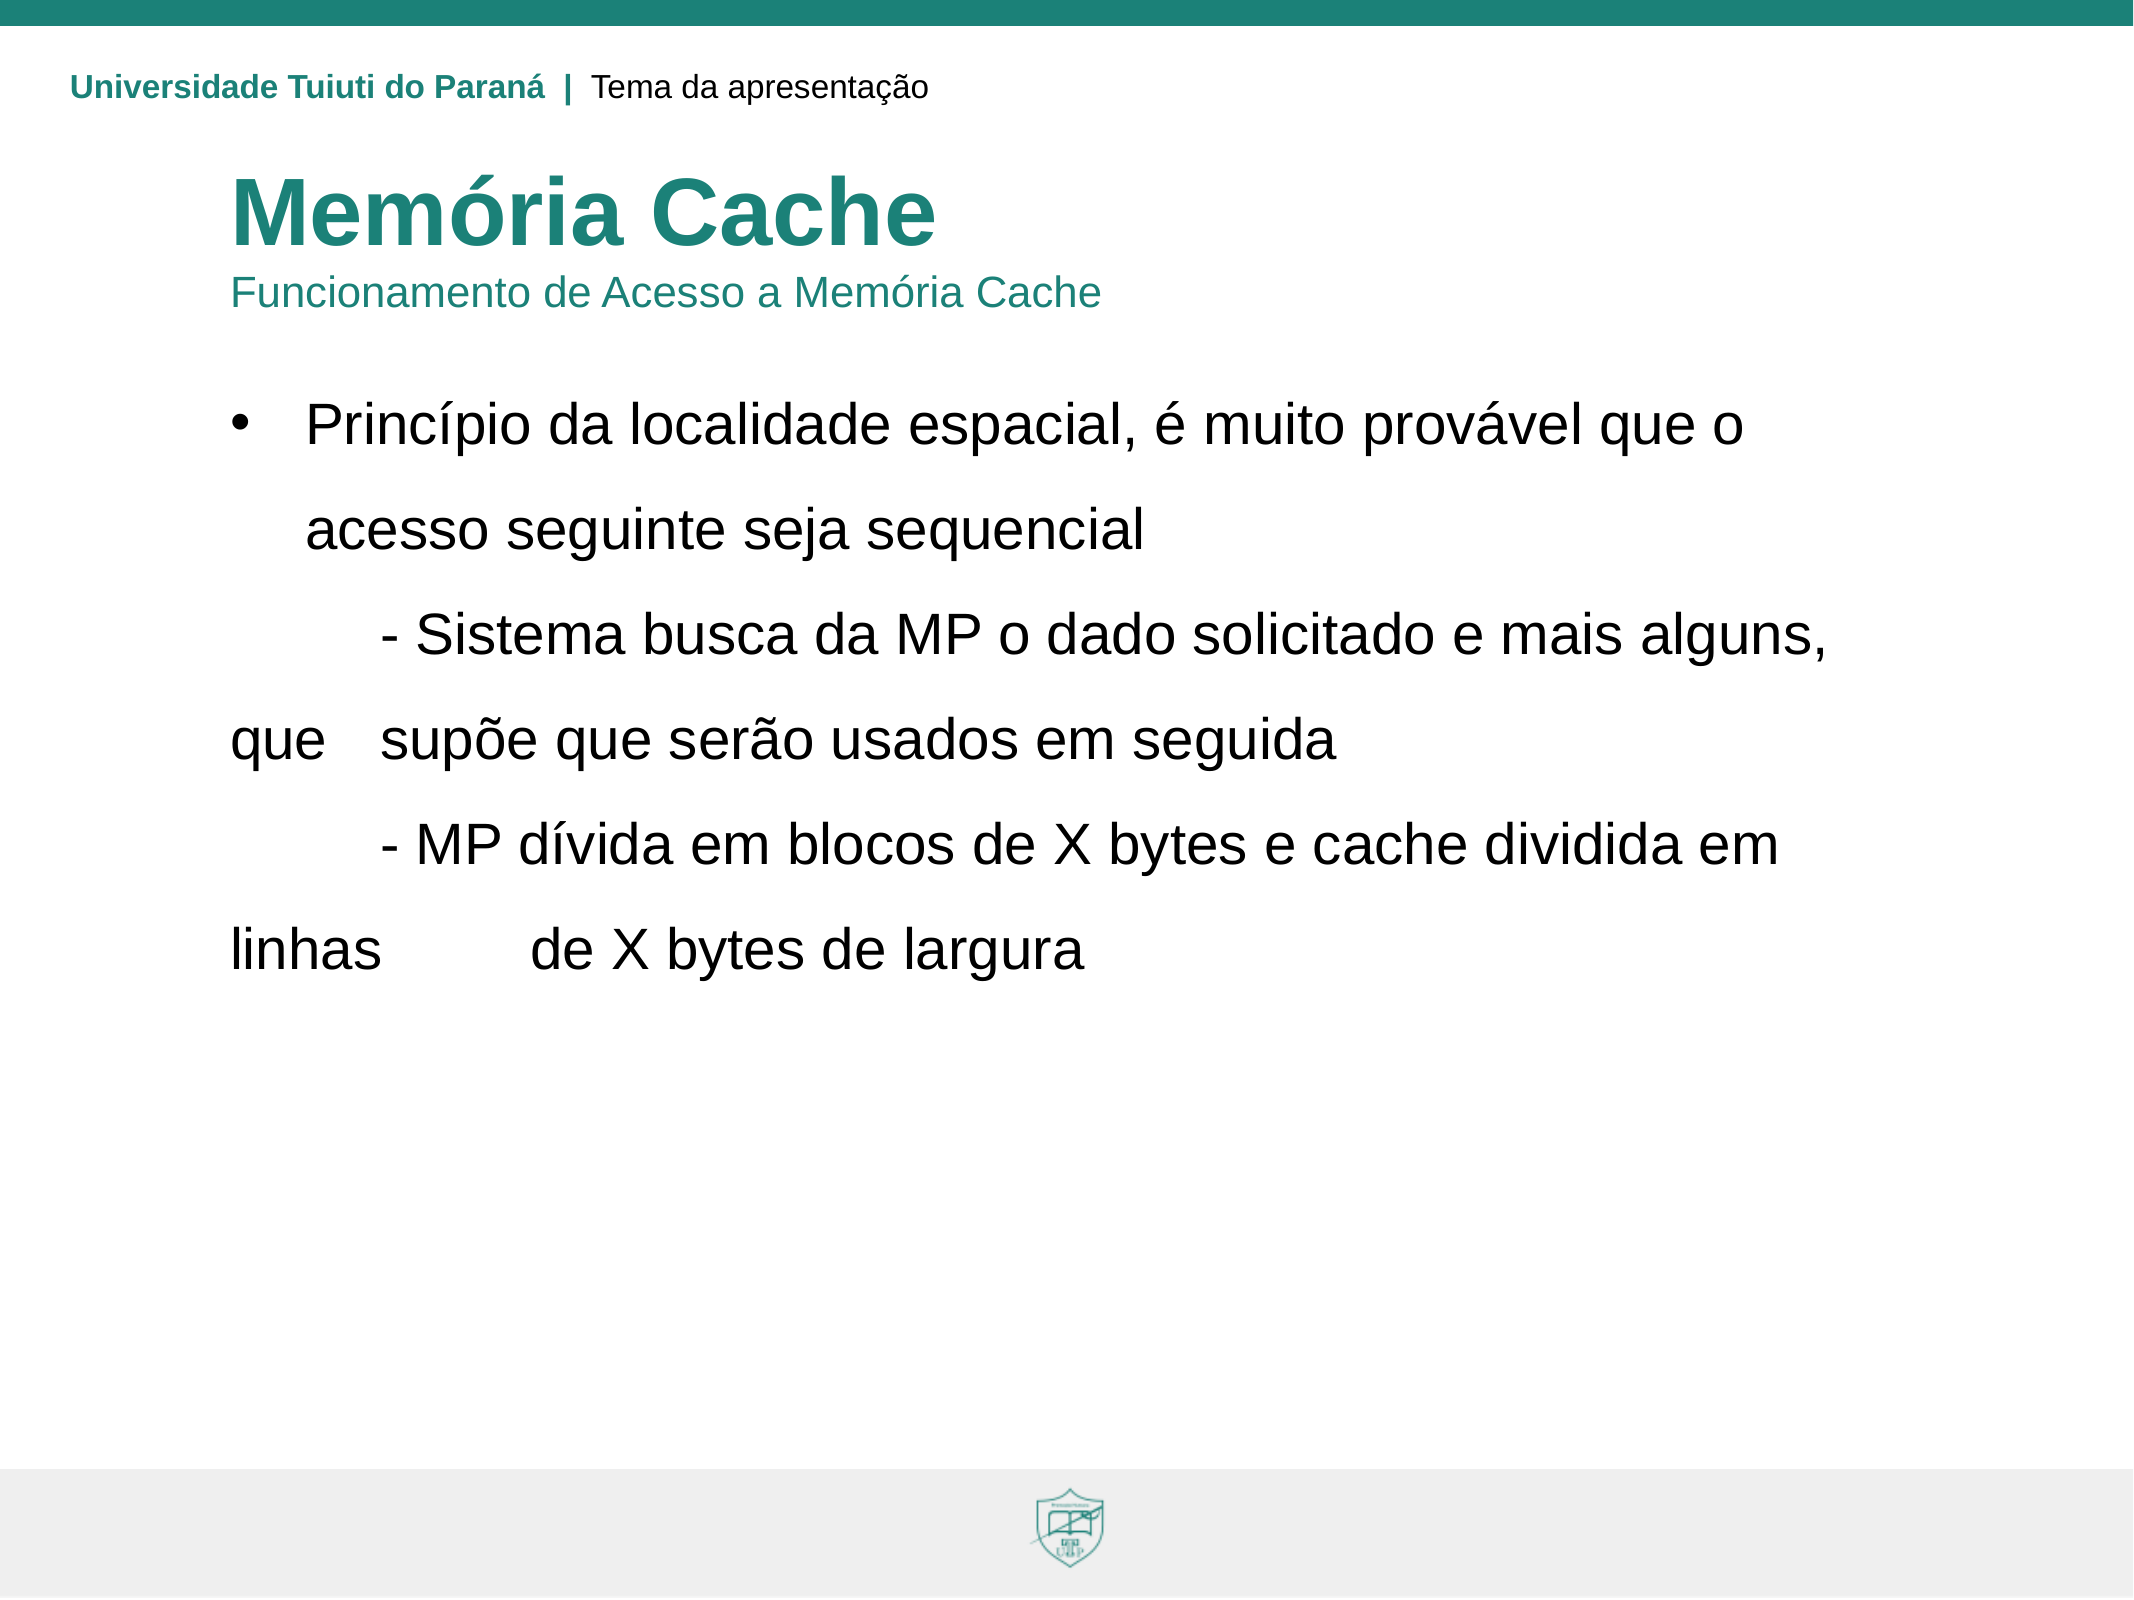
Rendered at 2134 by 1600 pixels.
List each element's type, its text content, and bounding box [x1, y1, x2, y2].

text_box Memória Cache Funcionamento de Acesso a Memória Cache Princípio da localidade espacial, é muito provável que o acesso seguinte seja sequencial - Sistema busca da MP o dado solicitado e mais alguns, que supõe que serão usados em seguida - MP dívida em blocos de X bytes e cache dividida em linhas de X bytes de largura [223, 142, 1910, 988]
text_box Universidade Tuiuti do Paraná | Tema da apresentação [63, 59, 936, 112]
picture [0, 0, 2134, 26]
picture [0, 1469, 2134, 1598]
